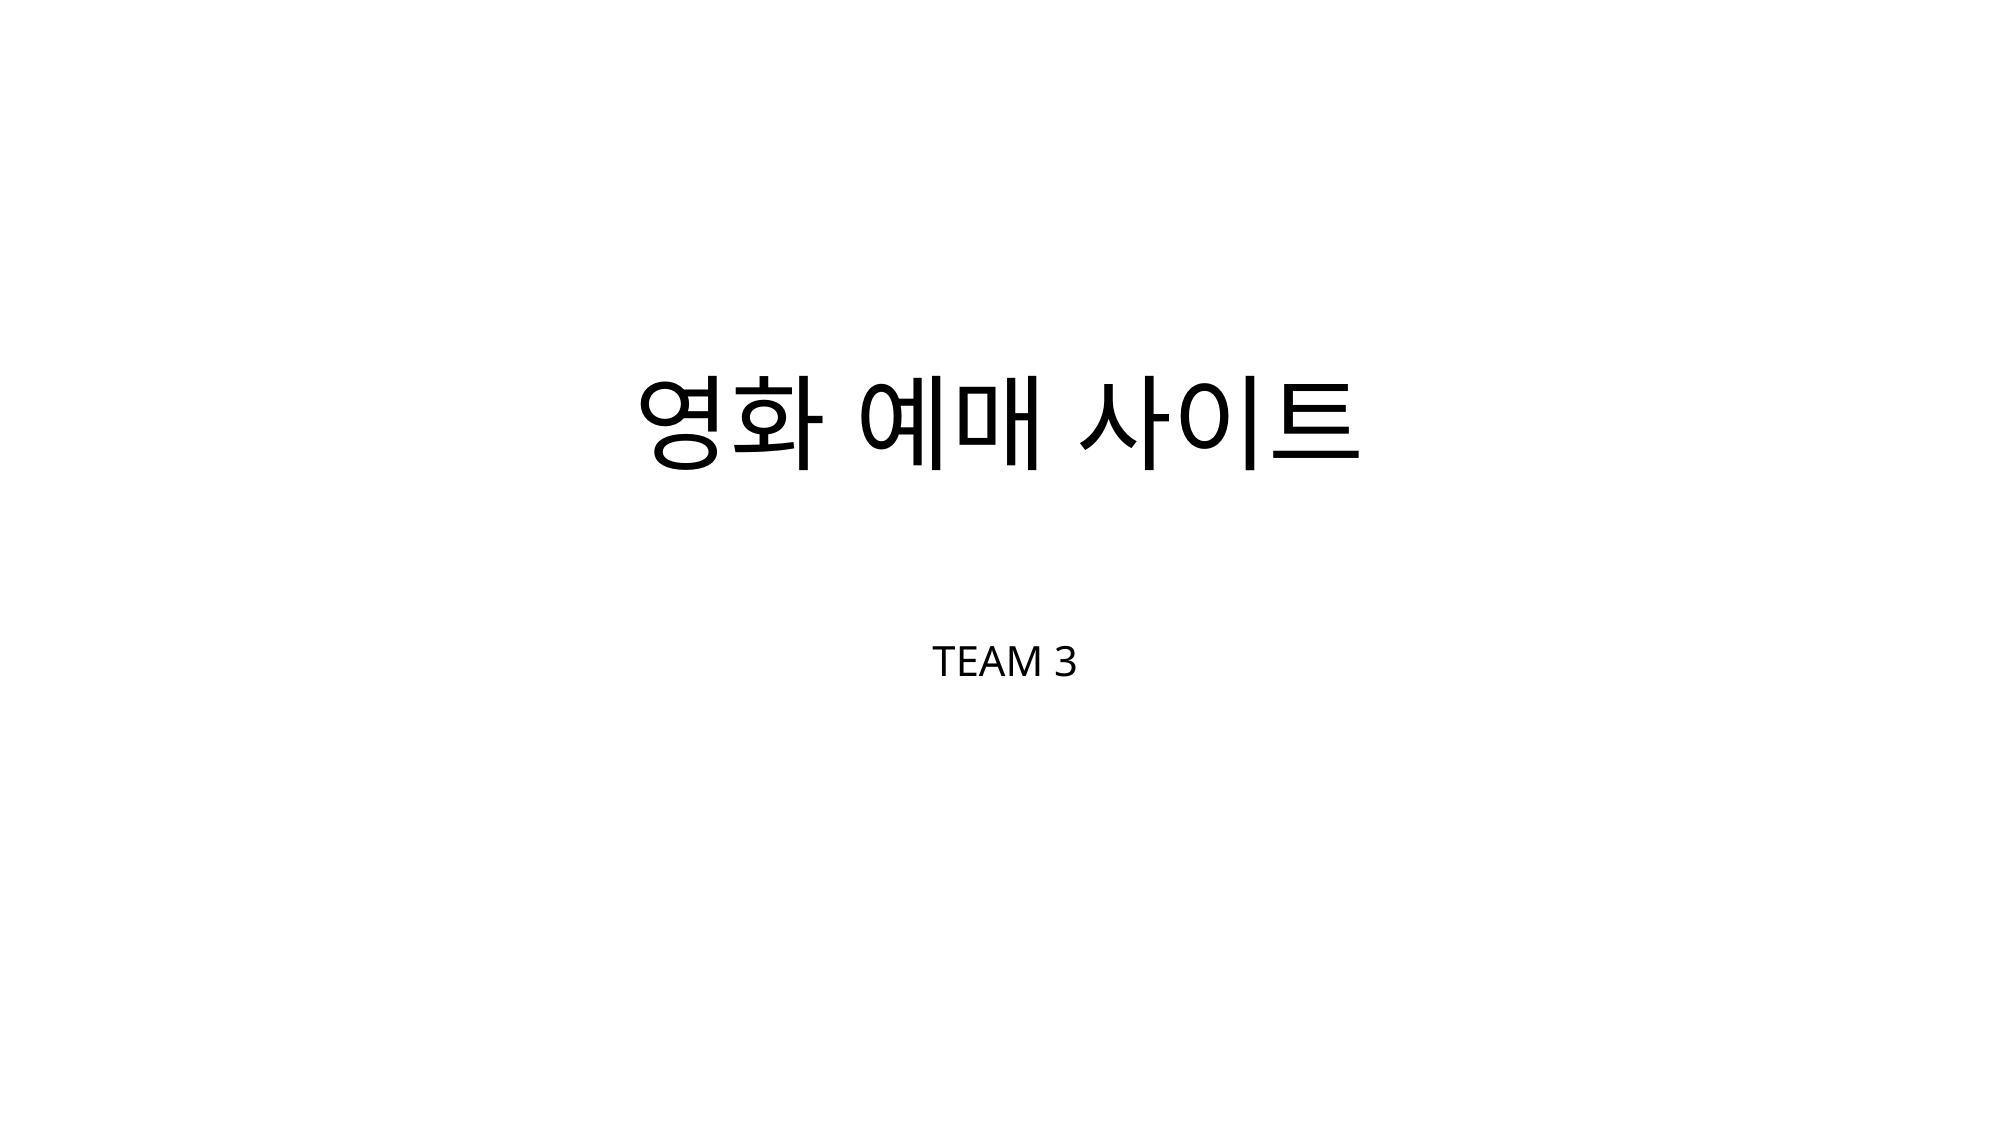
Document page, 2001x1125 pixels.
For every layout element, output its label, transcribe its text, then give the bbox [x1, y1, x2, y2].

text_box TEAM 3 [705, 632, 1295, 986]
title 영화 예매 사이트 [249, 314, 1750, 493]
